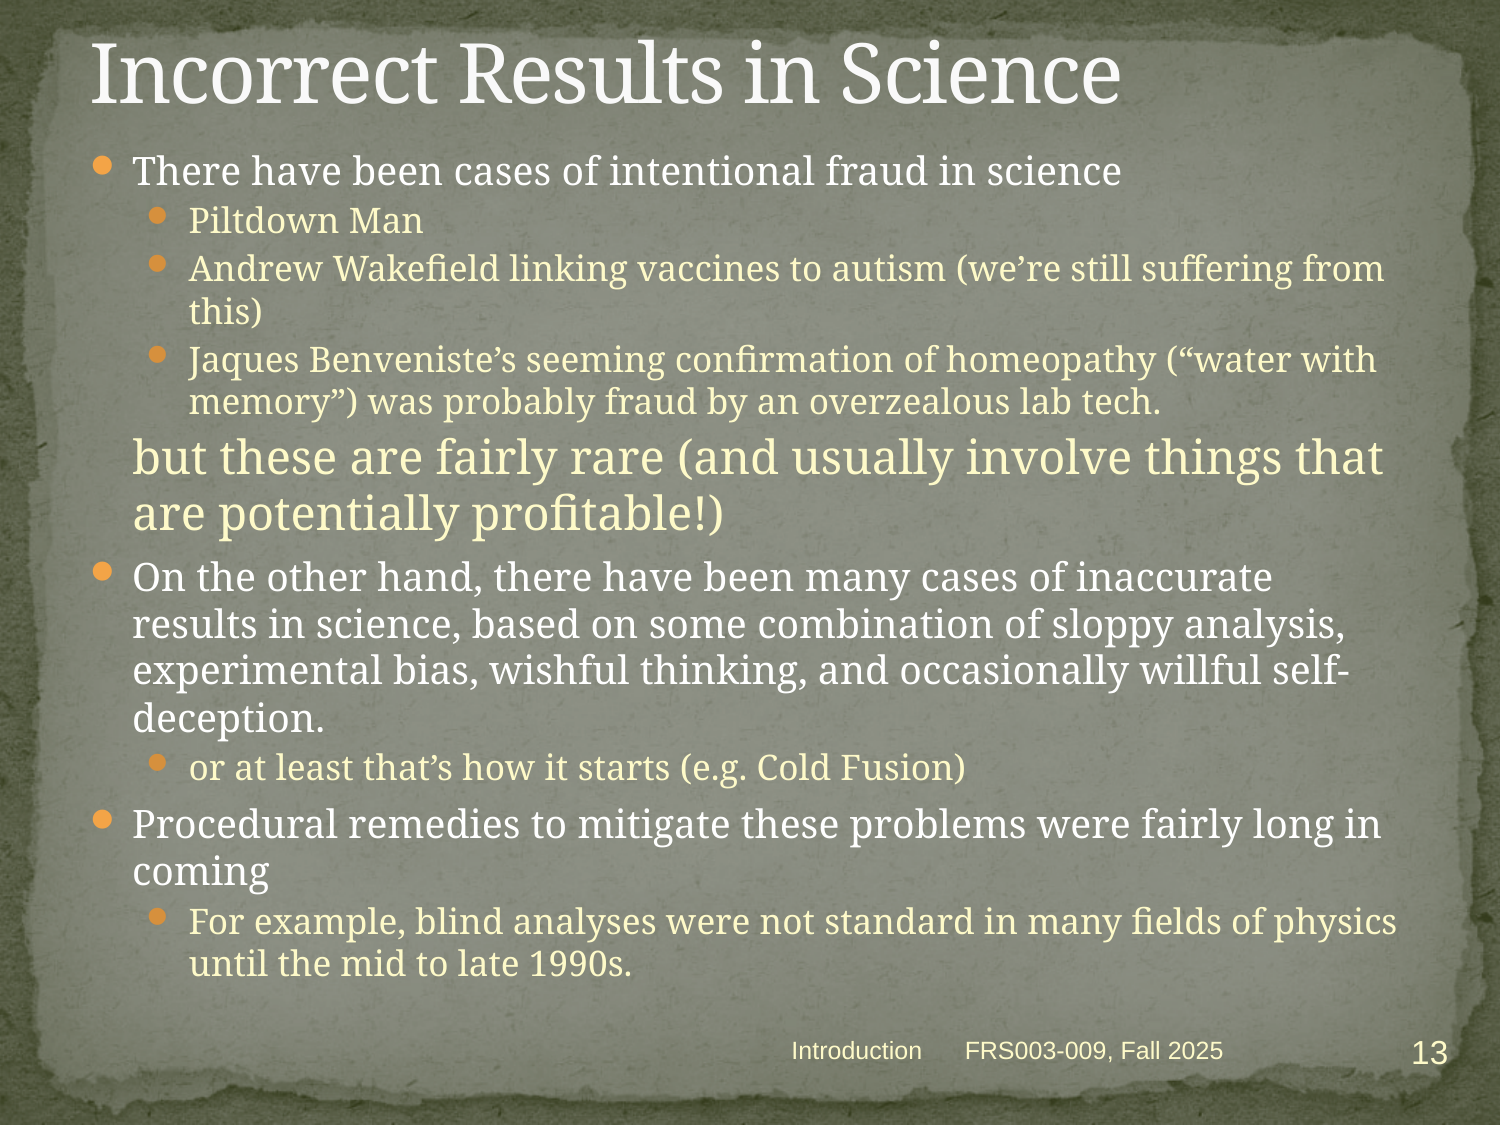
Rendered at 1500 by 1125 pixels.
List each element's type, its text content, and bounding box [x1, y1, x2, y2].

slide_number FRS003-009, Fall 2025 [950, 1017, 1375, 1081]
title Incorrect Results in Science [74, 24, 1425, 128]
slide_number 13 [1379, 1014, 1480, 1089]
list There have been cases of intentional fraud in science Piltdown Man Andrew Wakefield linking vaccines to autism (we’re still suffering from this) Jaques Benveniste’s seeming confirmation of homeopathy (“water with memory”) was probably fraud by an overzealous lab tech. but these are fairly rare (and usually involve things that are potentially profitable!) On the other hand, there have been many cases of inaccurate results in science, based on some combination of sloppy analysis, experimental bias, wishful thinking, and occasionally willful self-deception. or at least that’s how it starts (e.g. Cold Fusion) Procedural remedies to mitigate these problems were fairly long in coming For example, blind analyses were not standard in many fields of physics until the mid to late 1990s. [74, 137, 1426, 1001]
footer Introduction [350, 1017, 938, 1081]
